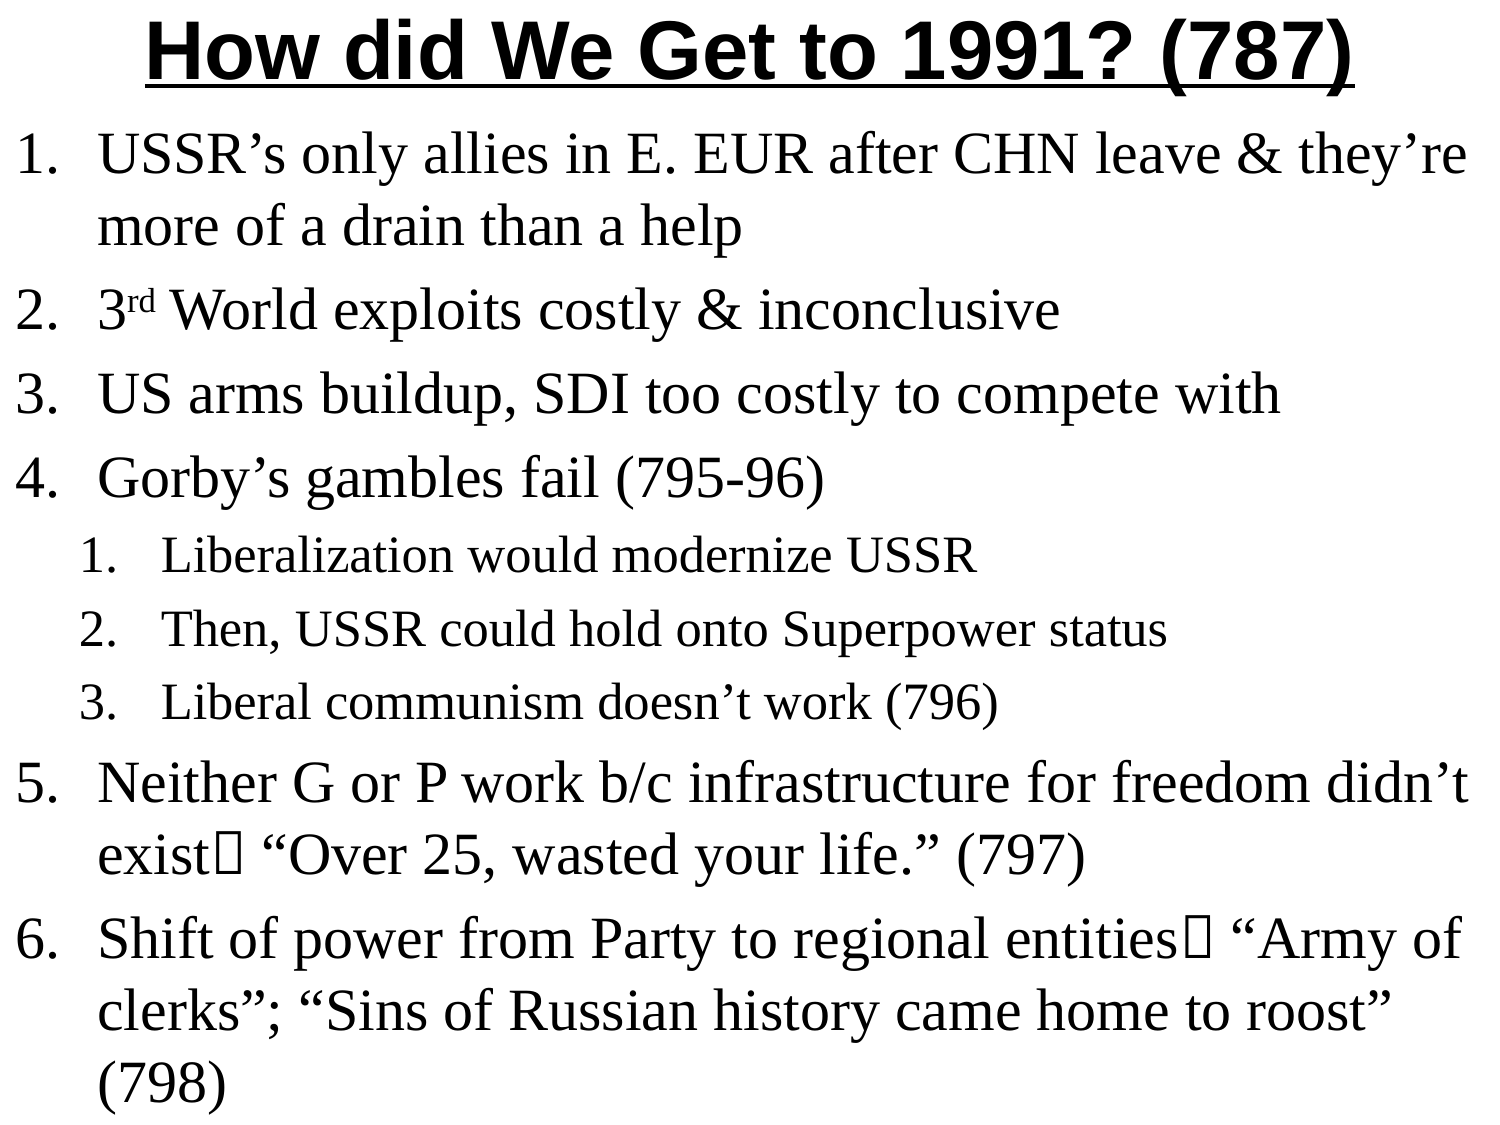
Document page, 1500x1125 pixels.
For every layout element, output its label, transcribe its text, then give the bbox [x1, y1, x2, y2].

title How did We Get to 1991? (787) [0, 0, 1500, 106]
list USSR’s only allies in E. EUR after CHN leave & they’re more of a drain than a help 3rd World exploits costly & inconclusive US arms buildup, SDI too costly to compete with Gorby’s gambles fail (795-96) Liberalization would modernize USSR Then, USSR could hold onto Superpower status Liberal communism doesn’t work (796) Neither G or P work b/c infrastructure for freedom didn’t exist “Over 25, wasted your life.” (797) Shift of power from Party to regional entities “Army of clerks”; “Sins of Russian history came home to roost” (798) [0, 106, 1500, 1125]
